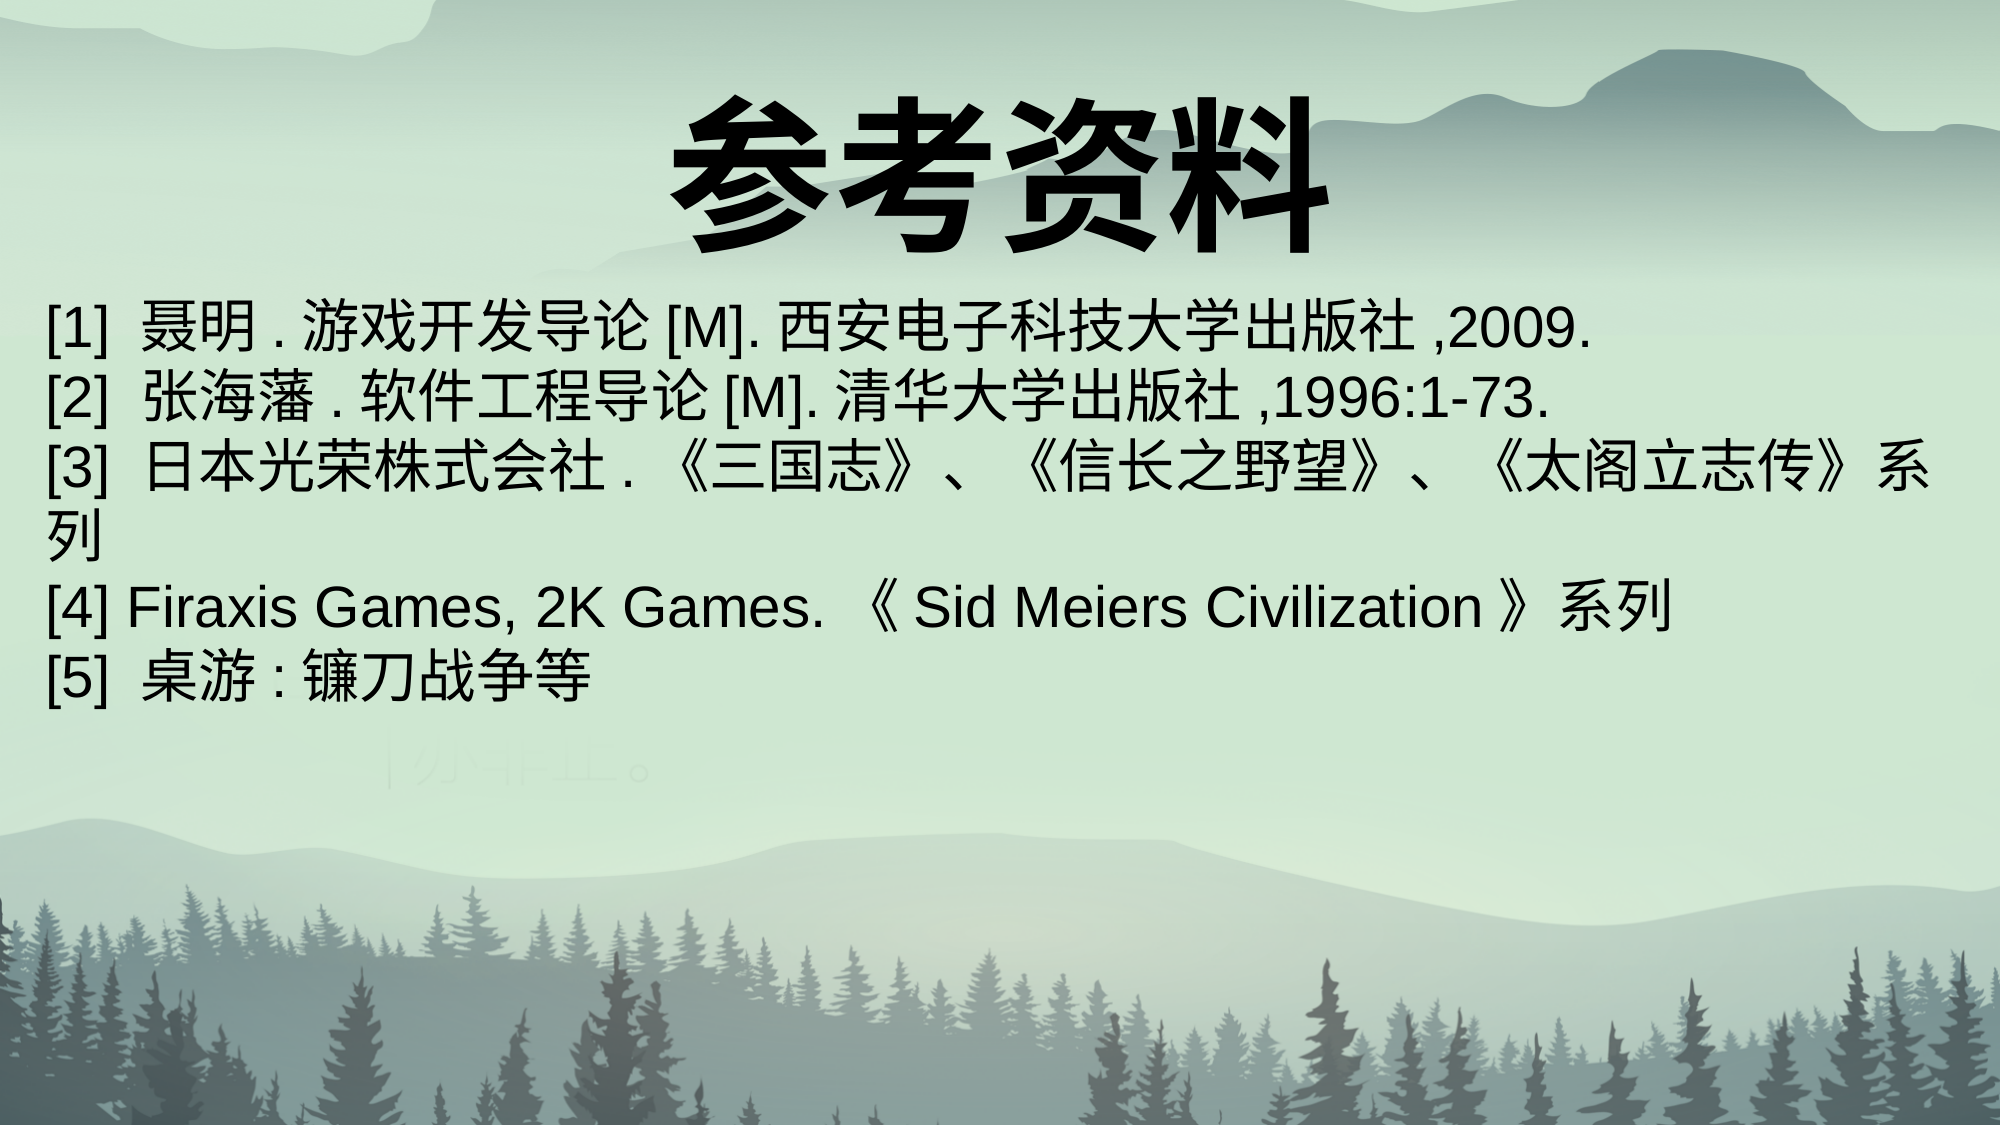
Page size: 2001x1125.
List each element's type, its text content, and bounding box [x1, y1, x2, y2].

text_box [1] 聂明.游戏开发导论[M].西安电子科技大学出版社,2009. [2] 张海藩.软件工程导论[M].清华大学出版社,1996:1-73. [3] 日本光荣株式会社.《三国志》、《信长之野望》、《太阁立志传》系列 [4] Firaxis Games, 2K Games.《Sid Meiers Civilization》系列 [5] 桌游:镰刀战争等 [30, 282, 1970, 717]
text_box 参考资料 [651, 65, 1351, 280]
picture [0, 0, 2000, 1125]
